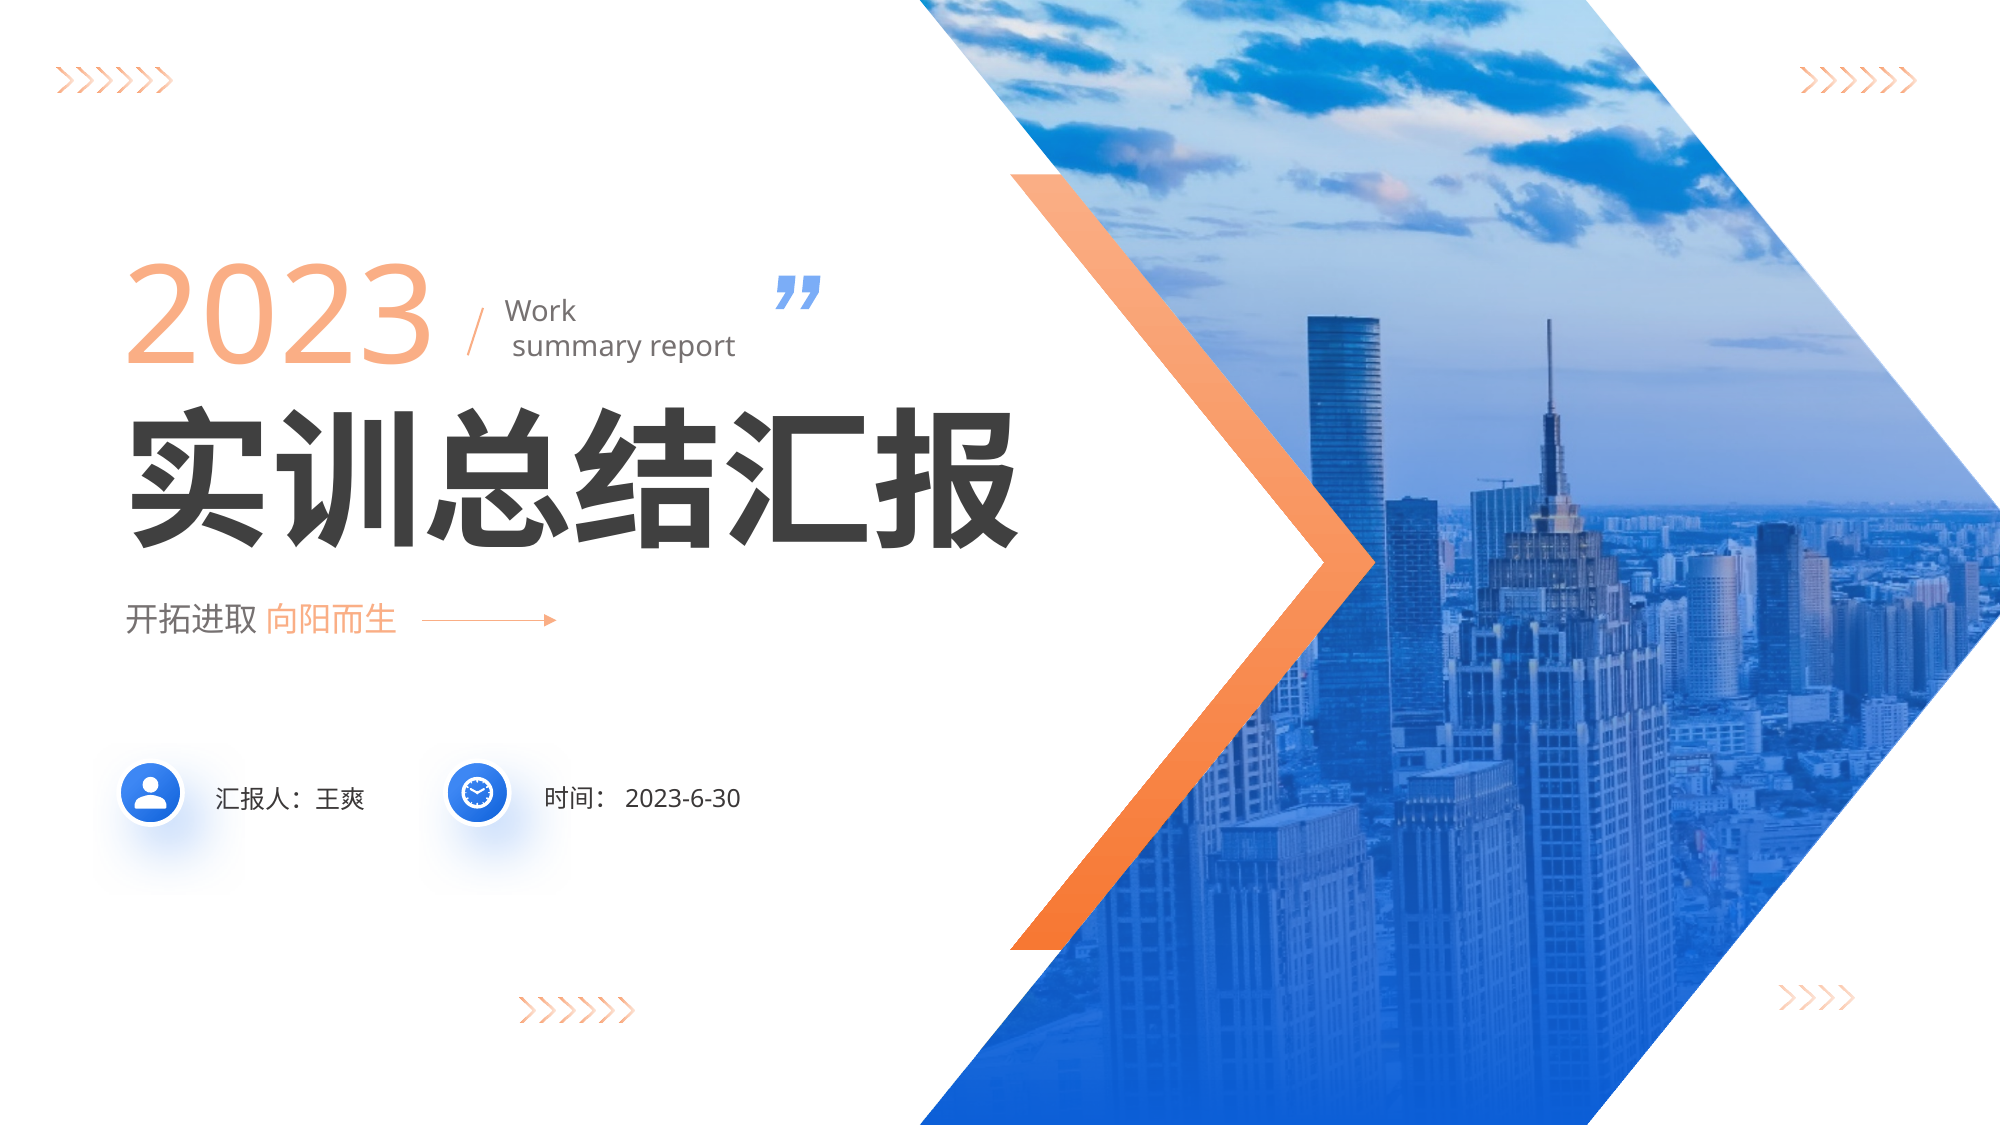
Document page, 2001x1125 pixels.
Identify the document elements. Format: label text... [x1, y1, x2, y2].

text_box 2023 [107, 218, 496, 399]
text_box [117, 759, 184, 826]
text_box [460, 775, 495, 810]
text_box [467, 307, 483, 356]
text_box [519, 997, 635, 1023]
text_box Work summary report [504, 292, 736, 363]
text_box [1800, 67, 1917, 93]
picture [919, 0, 2000, 1125]
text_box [56, 67, 173, 93]
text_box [775, 275, 821, 310]
text_box [444, 759, 511, 826]
text_box 汇报人：王爽 [201, 764, 444, 822]
text_box 实训总结汇报 [107, 377, 919, 573]
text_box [1778, 985, 1855, 1010]
text_box 开拓进取 向阳而生 [110, 590, 425, 646]
text_box [133, 775, 168, 810]
text_box 时间：2023-6-30 [529, 763, 801, 821]
